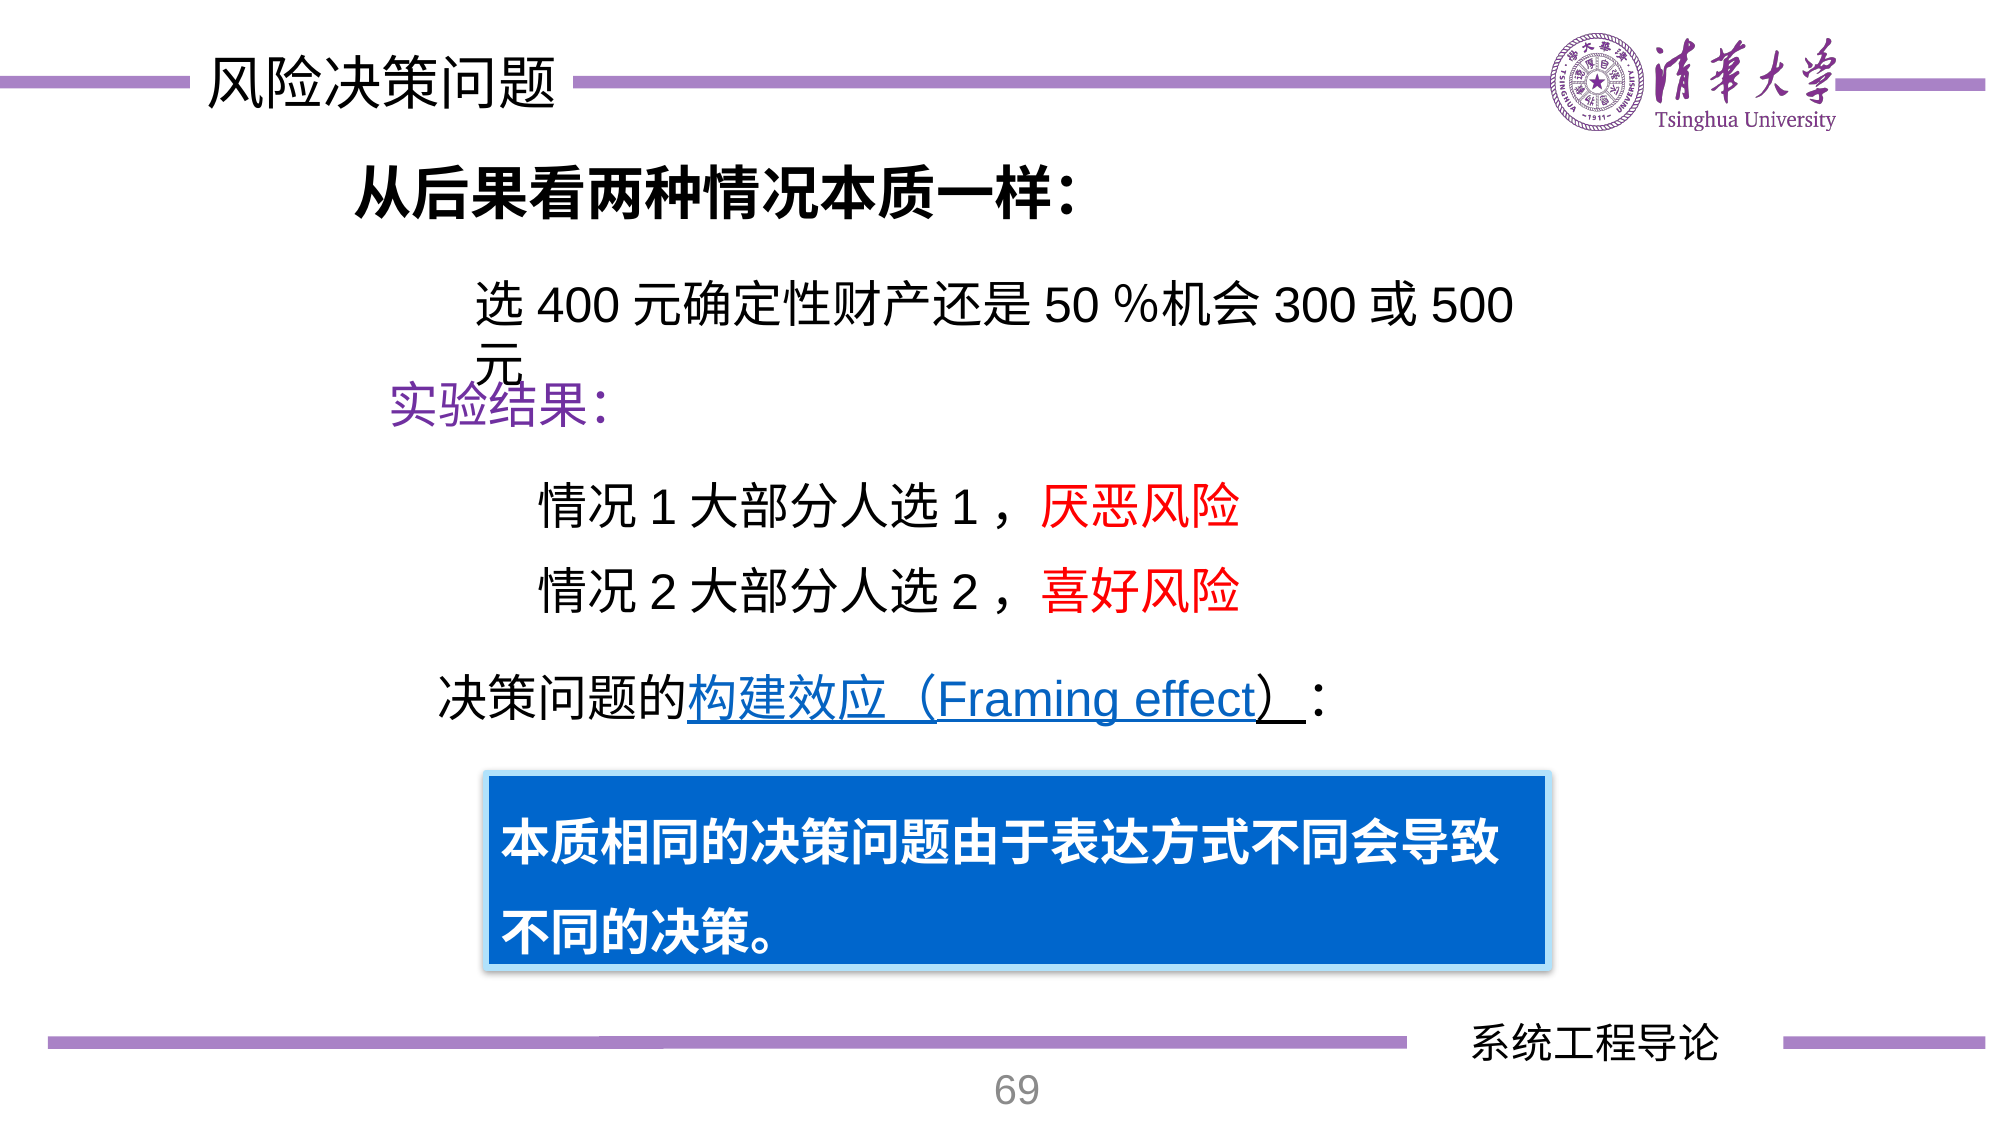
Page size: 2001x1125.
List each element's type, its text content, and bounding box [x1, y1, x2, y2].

text_box 情况1大部分人选1，厌恶风险 情况2大部分人选2，喜好风险 [522, 467, 1512, 627]
picture [1550, 33, 1644, 131]
picture [1655, 38, 1836, 131]
text_box 选400元确定性财产还是50％机会300或500元 [460, 265, 1538, 401]
text_box 决策问题的构建效应（Framing effect）： [422, 659, 1455, 747]
text_box 本质相同的决策问题由于表达方式不同会导致不同的决策。 [486, 772, 1549, 968]
text_box 实验结果： [373, 366, 775, 441]
text_box 从后果看两种情况本质一样： [338, 149, 1329, 234]
